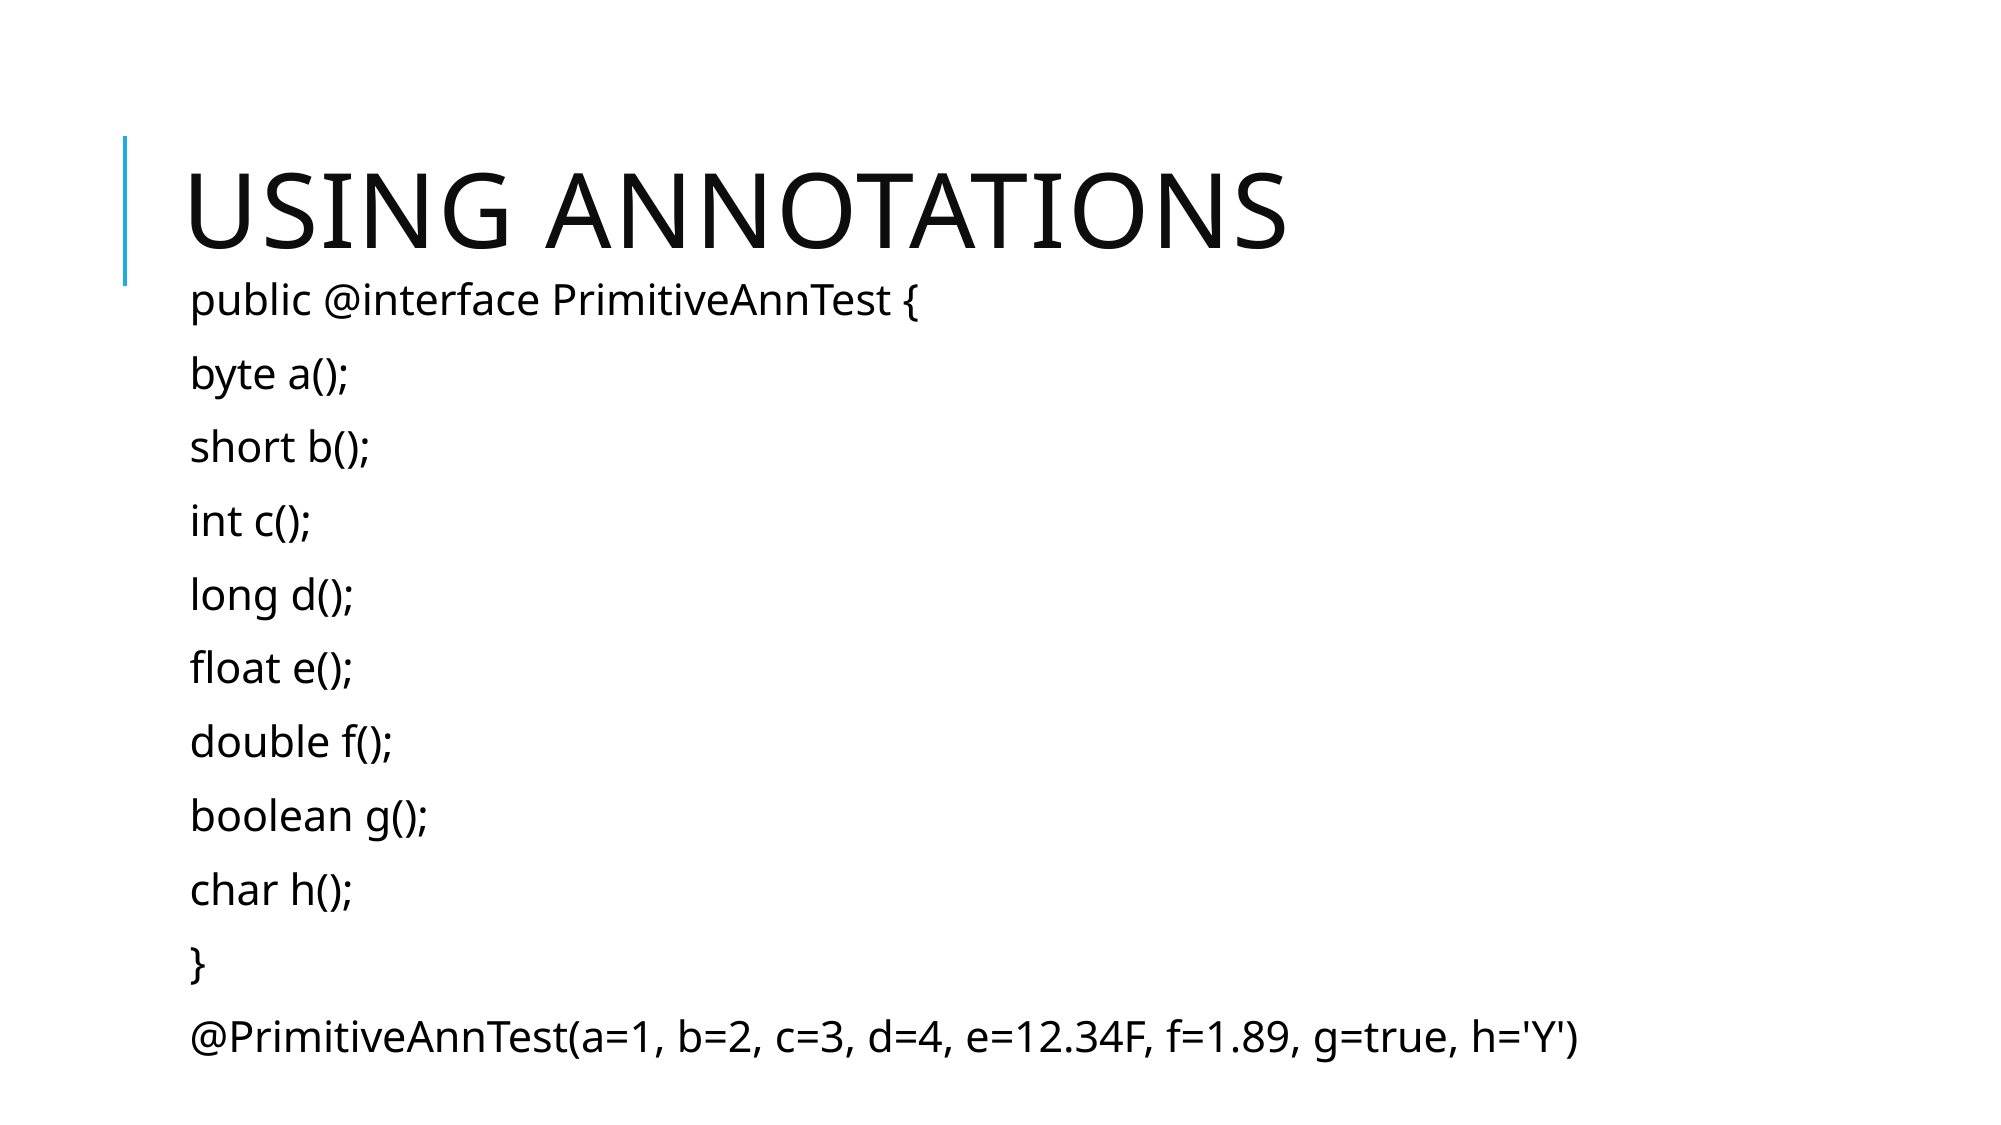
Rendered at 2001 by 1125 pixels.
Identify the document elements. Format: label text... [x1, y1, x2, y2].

list public @interface PrimitiveAnnTest { byte a(); short b(); int c(); long d(); float e(); double f(); boolean g(); char h(); } @PrimitiveAnnTest(a=1, b=2, c=3, d=4, e=12.34F, f=1.89, g=true, h='Y') [168, 270, 1763, 1075]
title Using Annotations [168, 96, 1763, 270]
